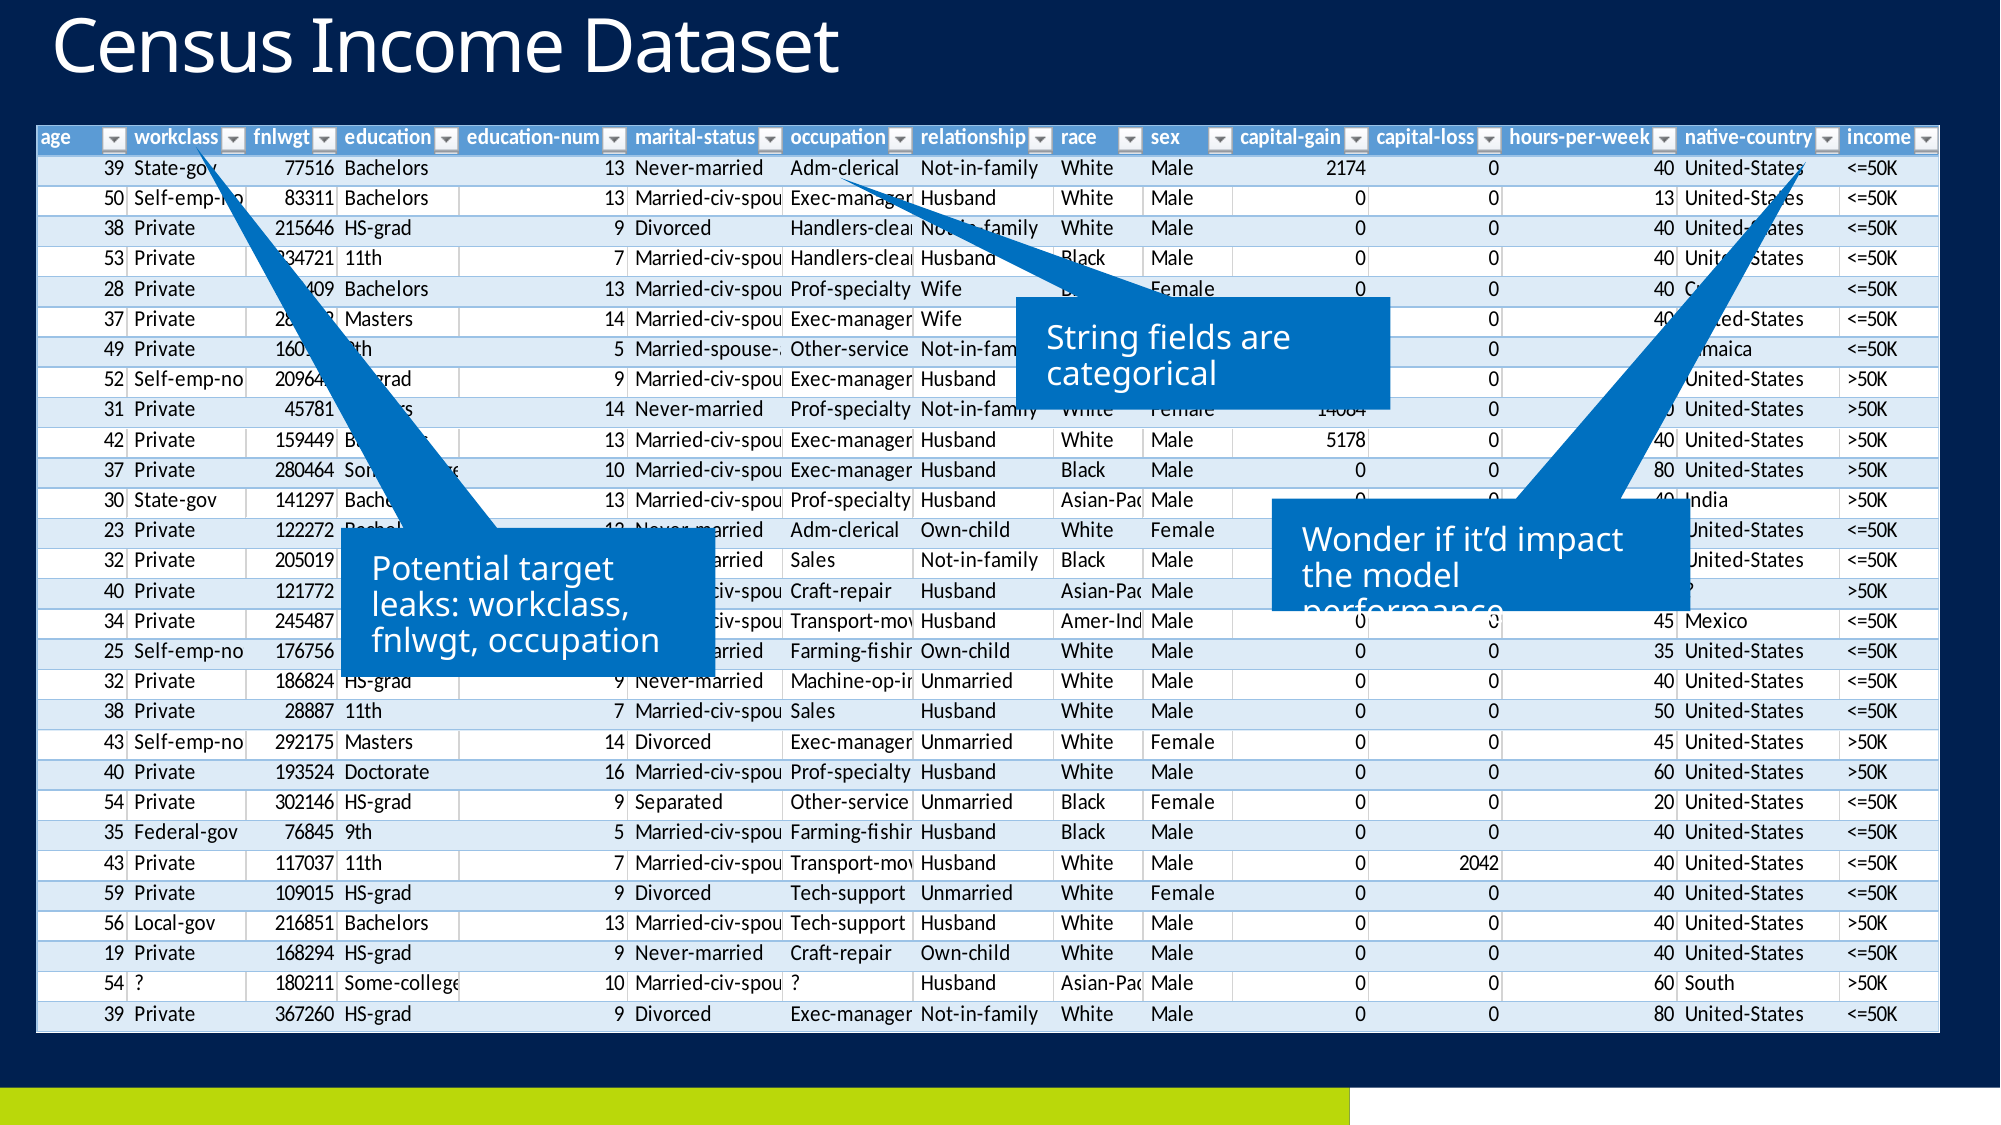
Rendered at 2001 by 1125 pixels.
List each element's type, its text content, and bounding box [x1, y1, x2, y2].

title Census Income Dataset [36, 0, 1949, 106]
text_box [36, 124, 1941, 1033]
